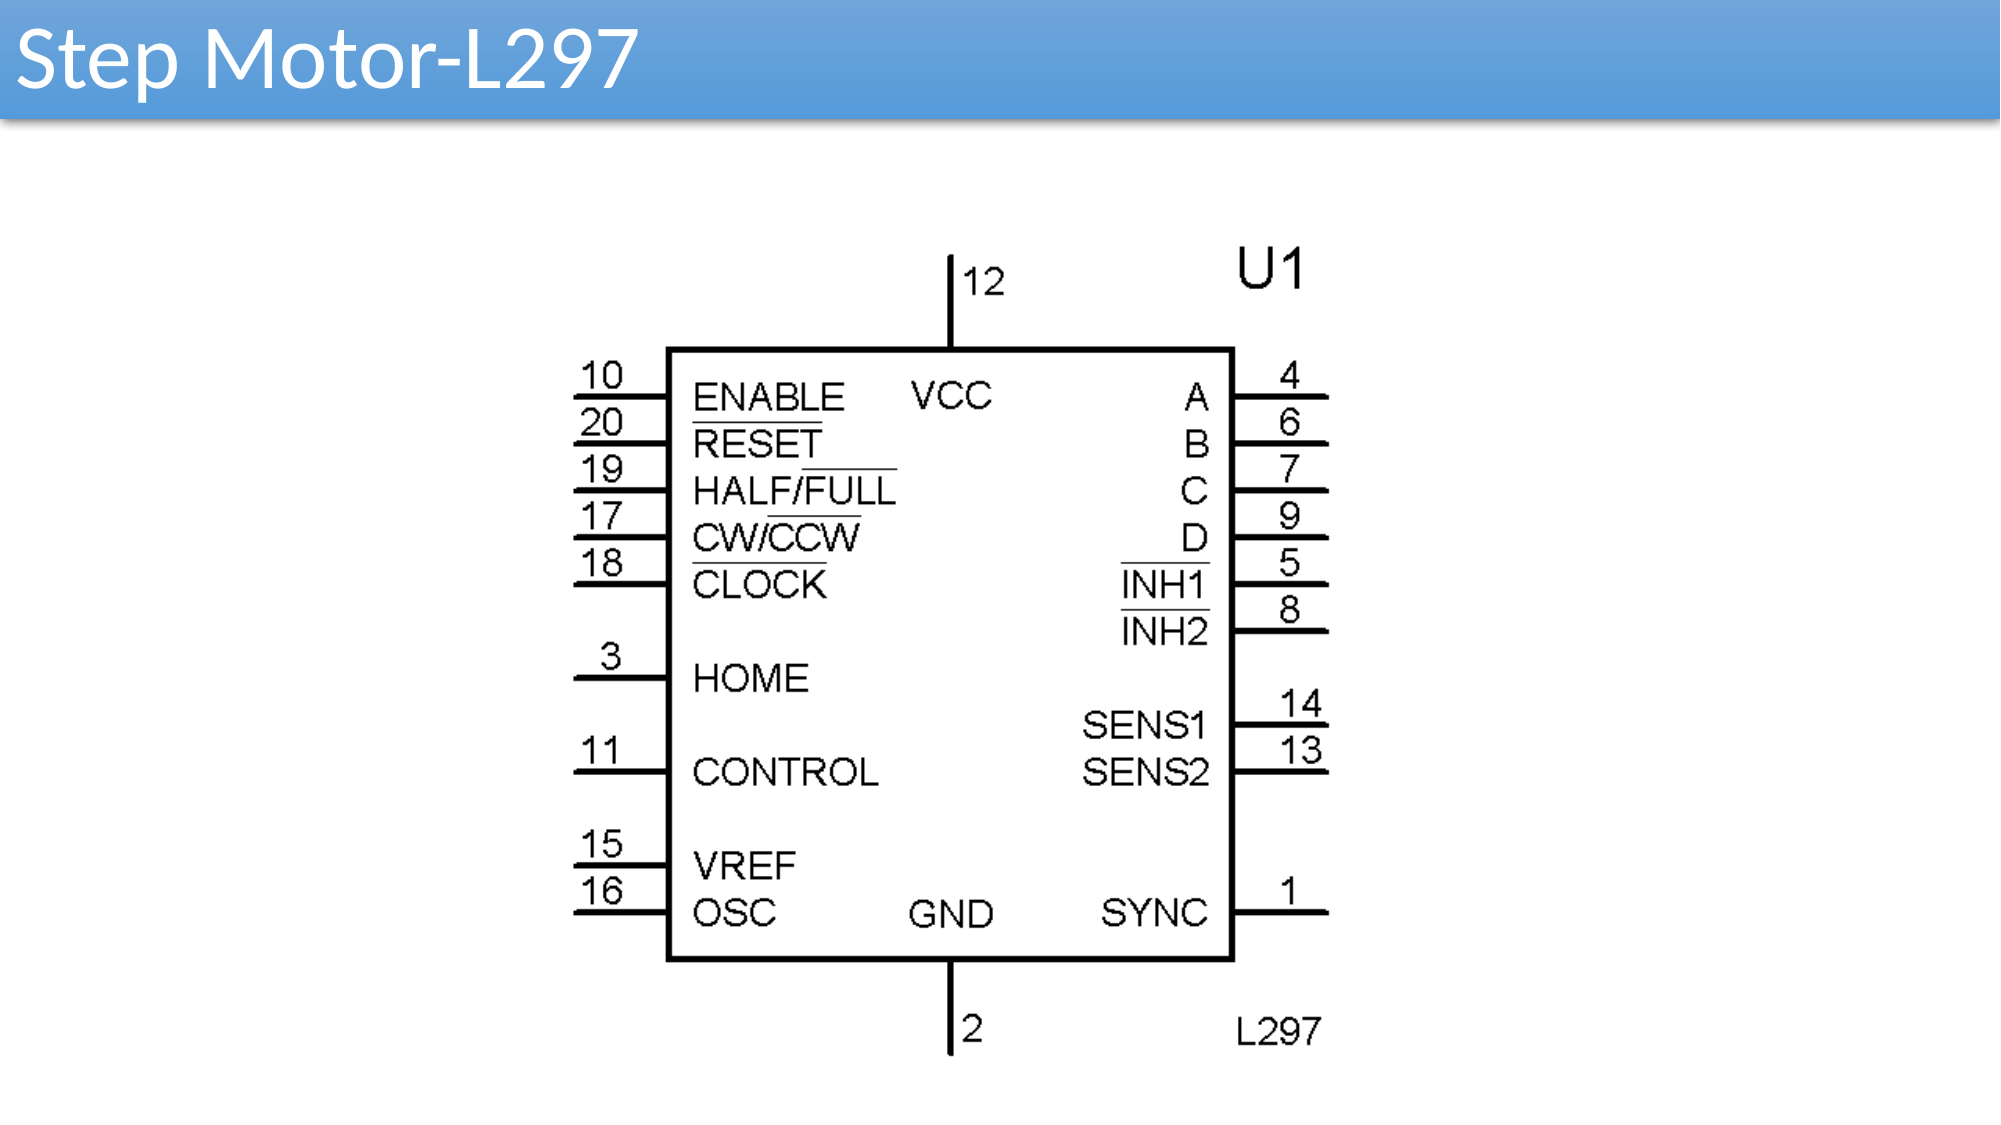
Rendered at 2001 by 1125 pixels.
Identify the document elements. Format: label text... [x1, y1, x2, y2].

picture [458, 139, 1445, 1125]
text_box Step Motor-L297 [0, 0, 2000, 119]
